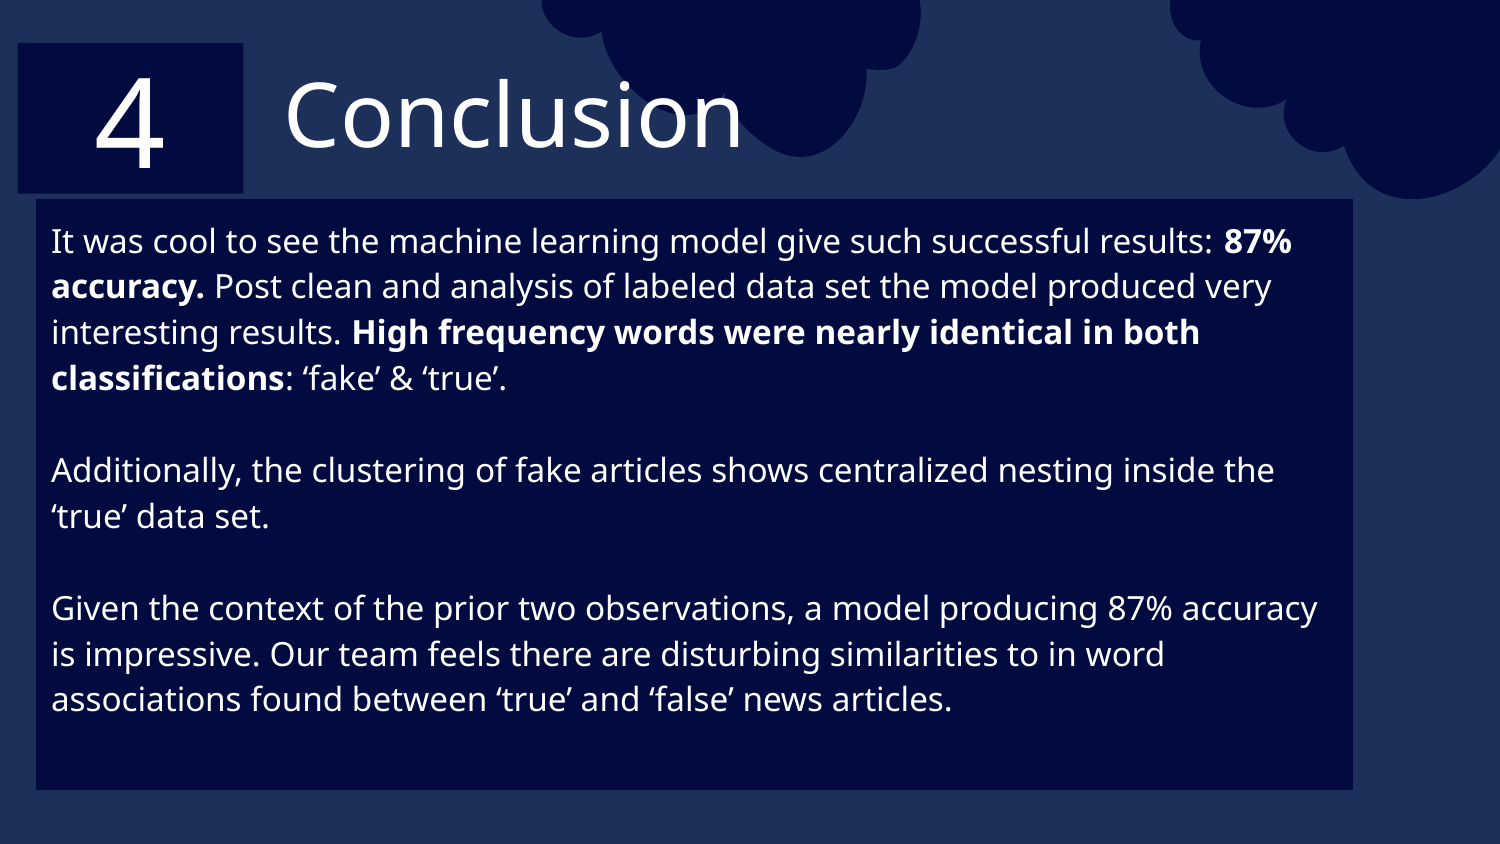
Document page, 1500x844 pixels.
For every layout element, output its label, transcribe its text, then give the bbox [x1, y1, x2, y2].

subtitle It was cool to see the machine learning model give such successful results: 87% accuracy. Post clean and analysis of labeled data set the model produced very interesting results. High frequency words were nearly identical in both classifications: ‘fake’ & ‘true’. Additionally, the clustering of fake articles shows centralized nesting inside the ‘true’ data set. Given the context of the prior two observations, a model producing 87% accuracy is impressive. Our team feels there are disturbing similarities to in word associations found between ‘true’ and ‘false’ news articles. [36, 198, 1353, 790]
title 4 [17, 42, 244, 194]
title Conclusion [268, 42, 1353, 194]
